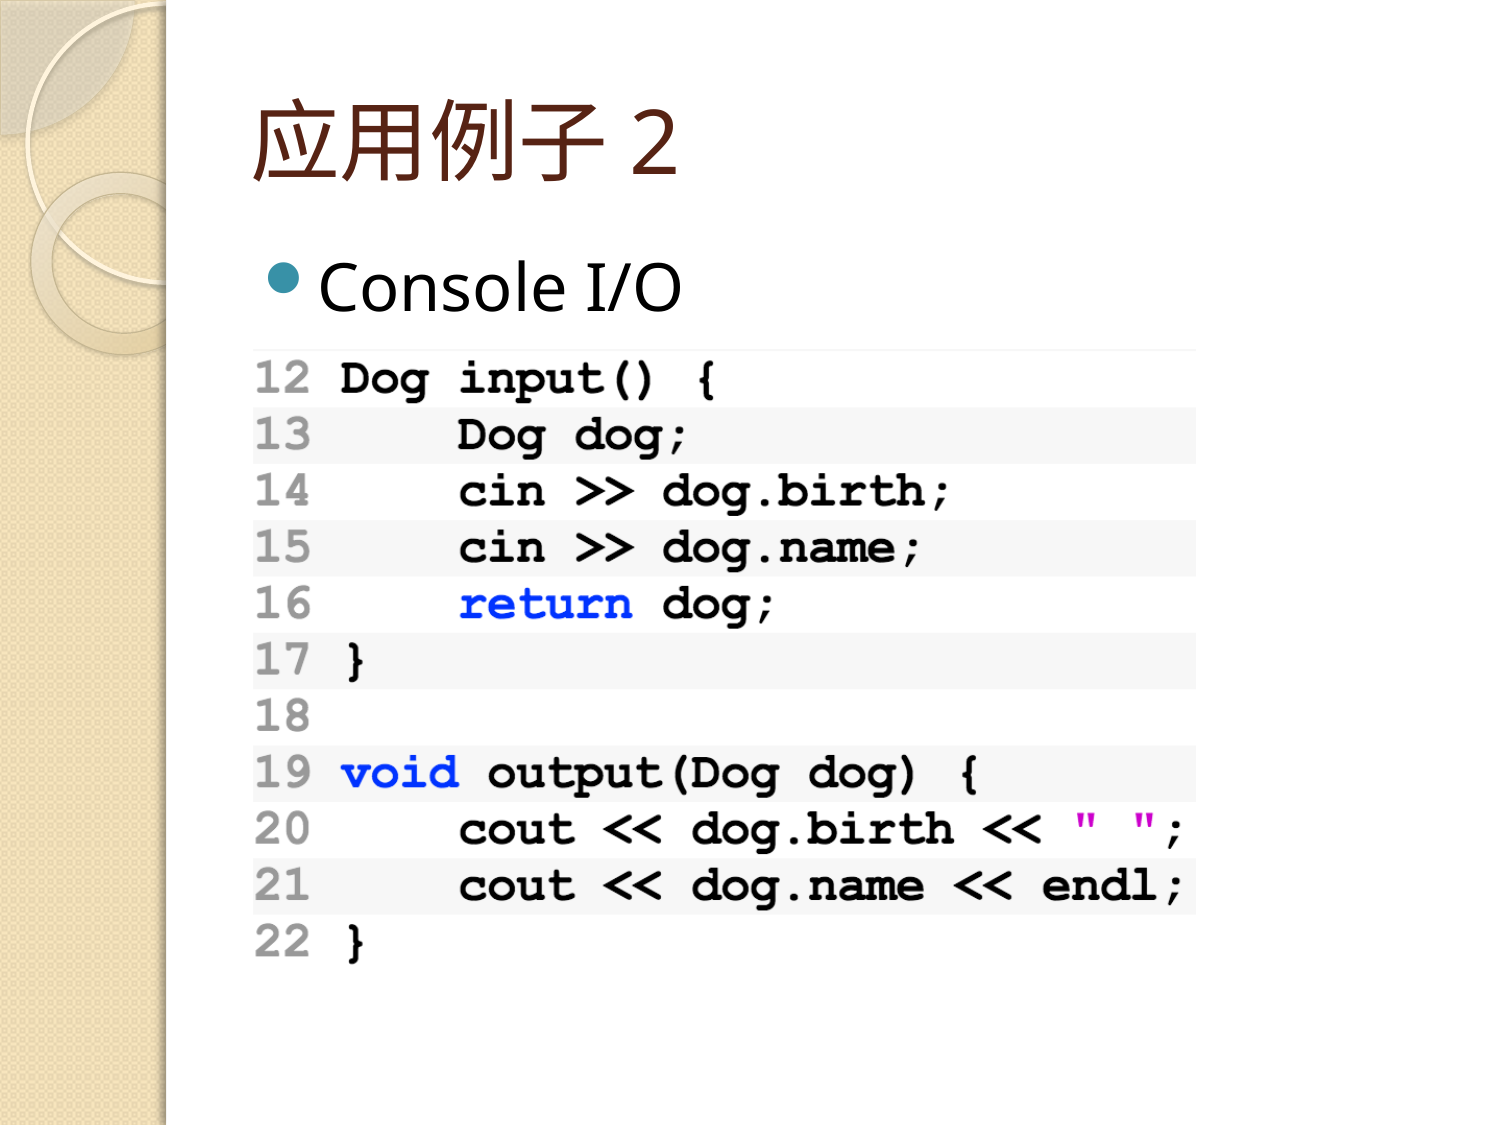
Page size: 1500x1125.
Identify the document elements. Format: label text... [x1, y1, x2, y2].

picture [249, 349, 1197, 972]
title 应用例子2 [235, 45, 1466, 233]
list Console I/O [235, 237, 1466, 1025]
